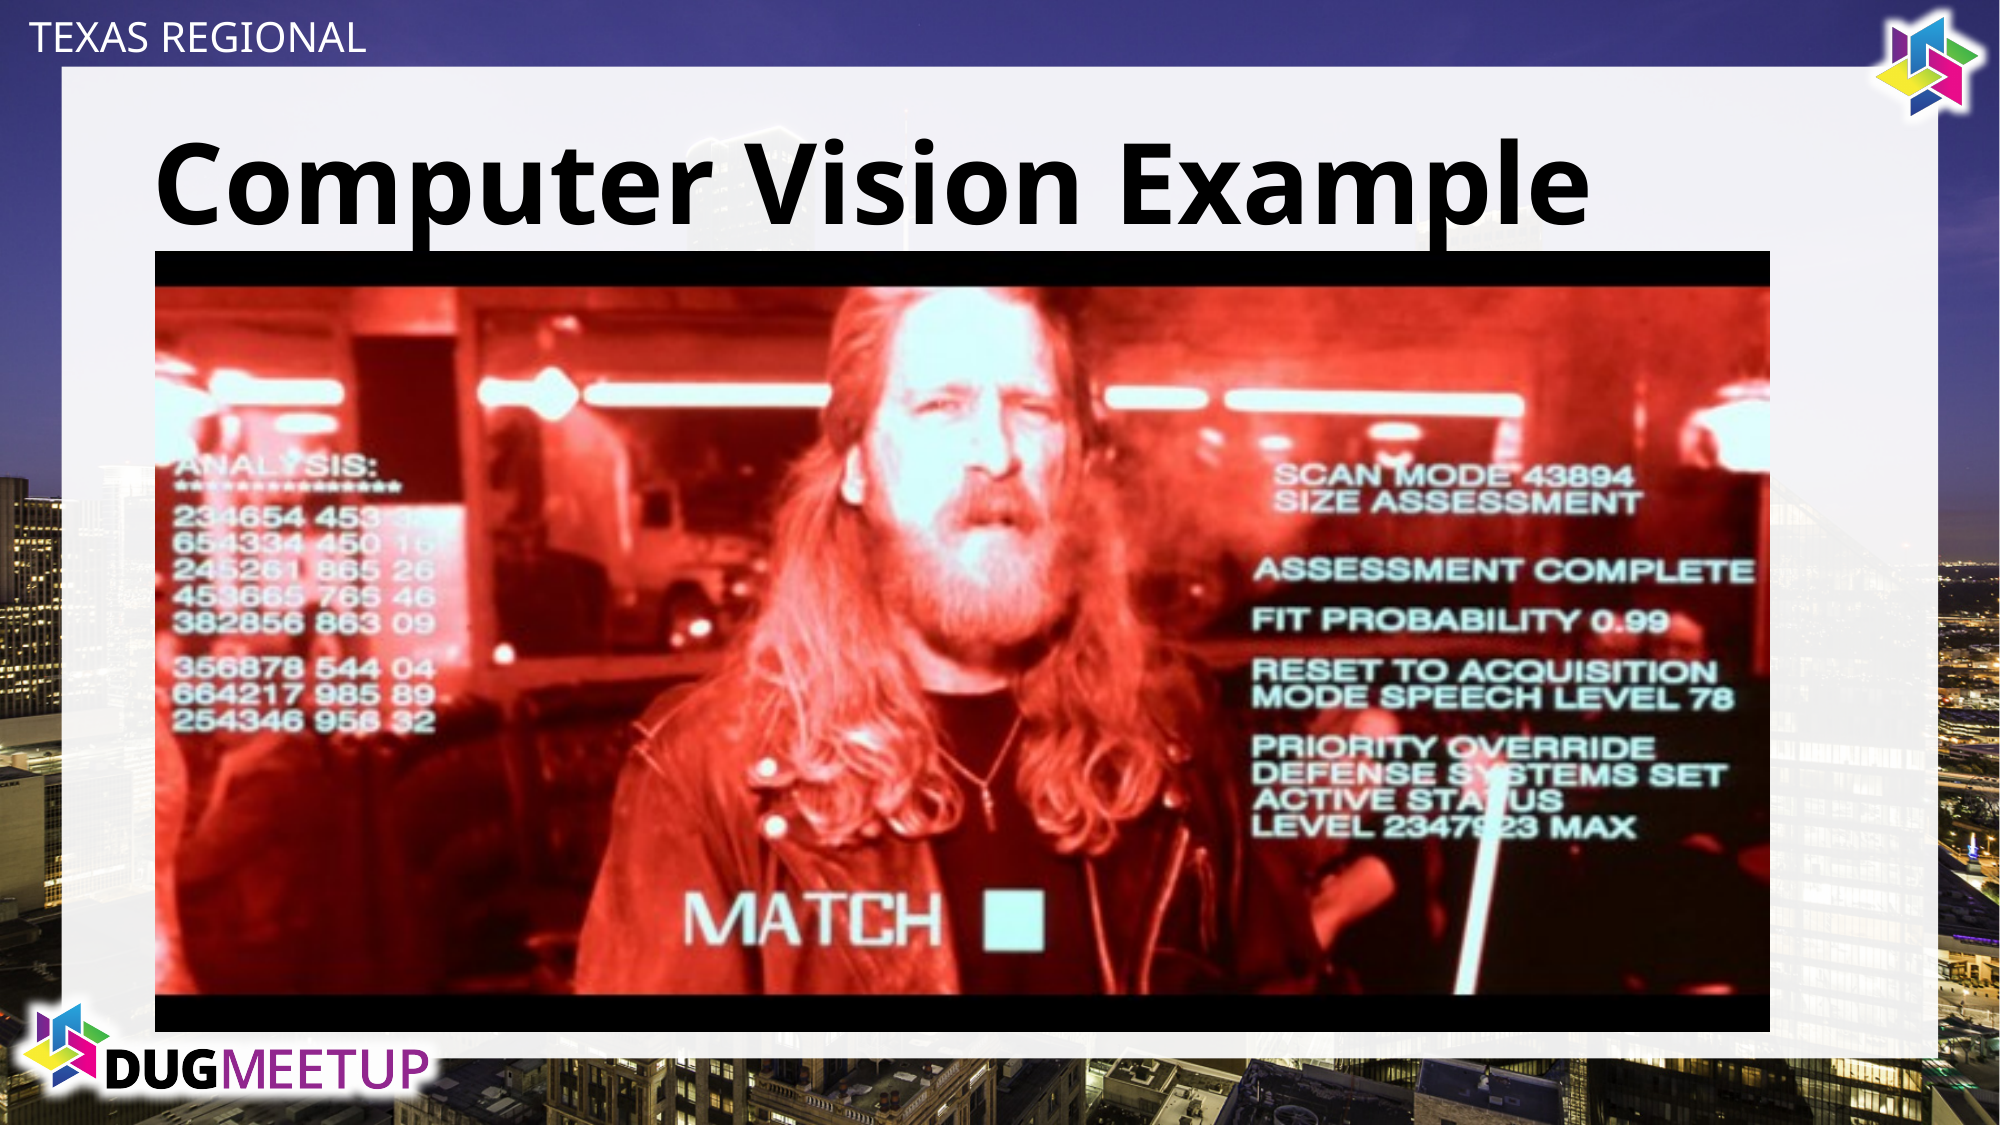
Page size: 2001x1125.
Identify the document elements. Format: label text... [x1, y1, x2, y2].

picture [0, 0, 2000, 1125]
title Computer Vision Example [137, 79, 1863, 297]
